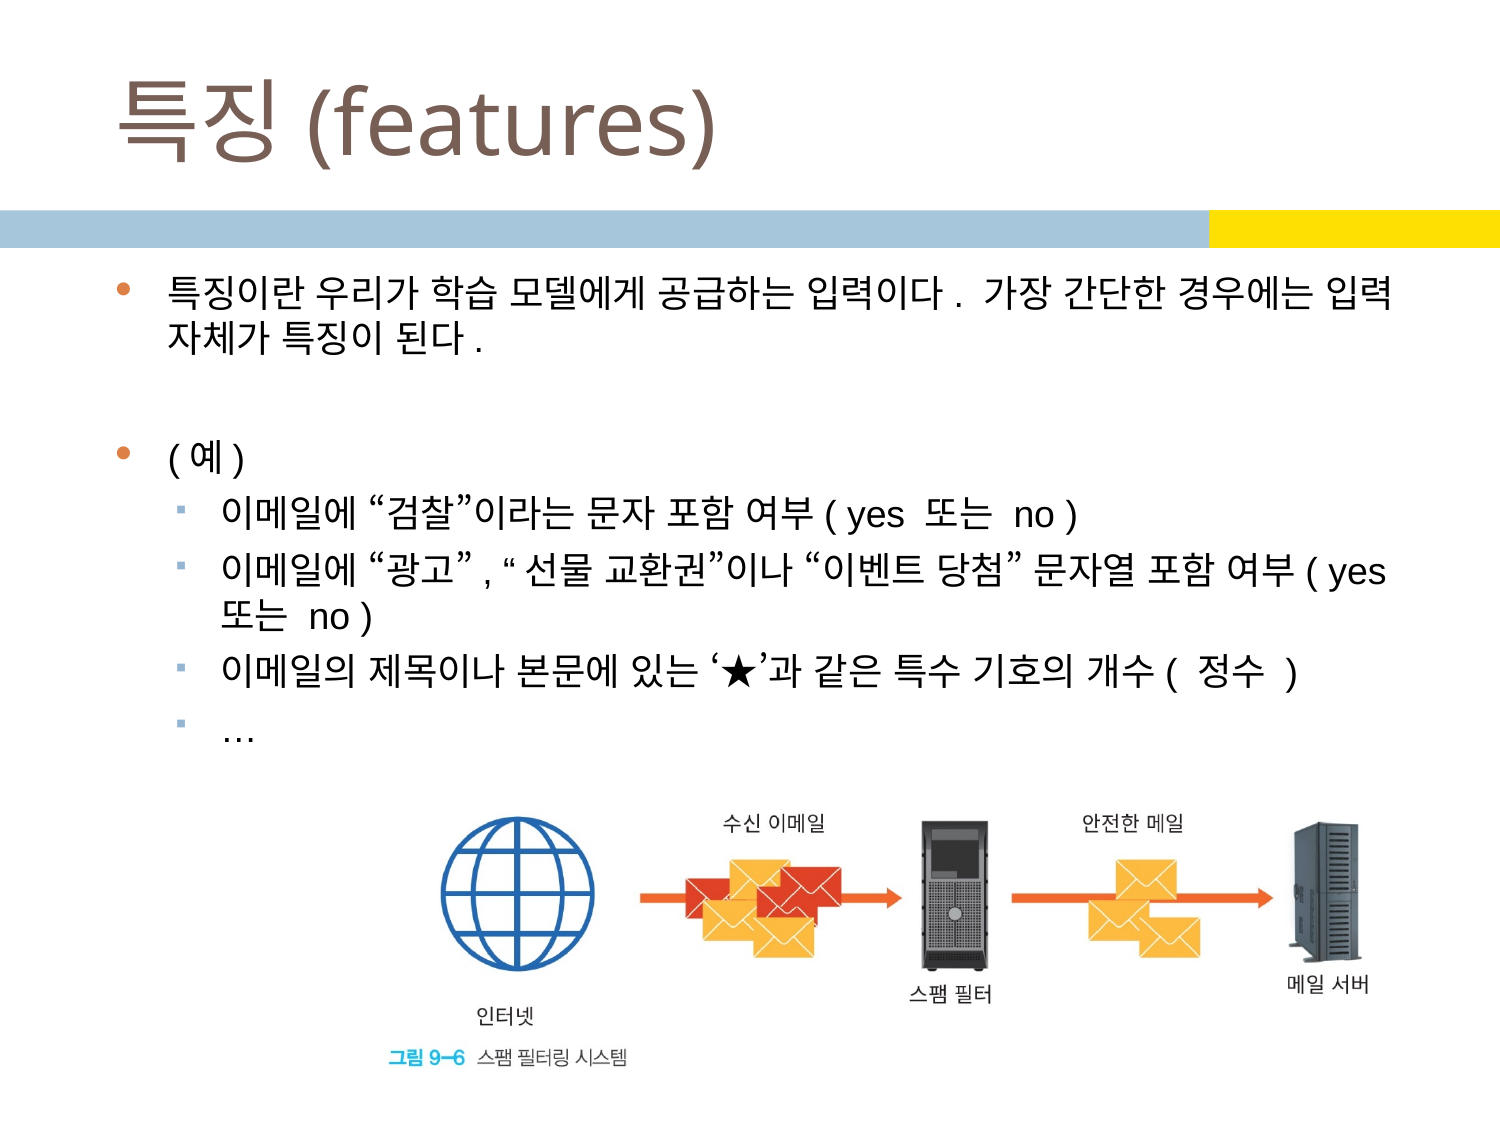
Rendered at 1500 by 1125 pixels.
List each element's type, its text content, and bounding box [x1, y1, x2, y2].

picture [383, 809, 1371, 1069]
title 특징(features) [100, 37, 1438, 200]
list 특징이란 우리가 학습 모델에게 공급하는 입력이다. 가장 간단한 경우에는 입력 자체가 특징이 된다. (예) 이메일에 “검찰”이라는 문자 포함 여부( yes 또는 no ) 이메일에 “광고”, “선물 교환권”이나 “이벤트 당첨” 문자열 포함 여부( yes 또는 no ) 이메일의 제목이나 본문에 있는 ‘★’과 같은 특수 기호의 개수( 정수 ) … [100, 262, 1438, 1000]
